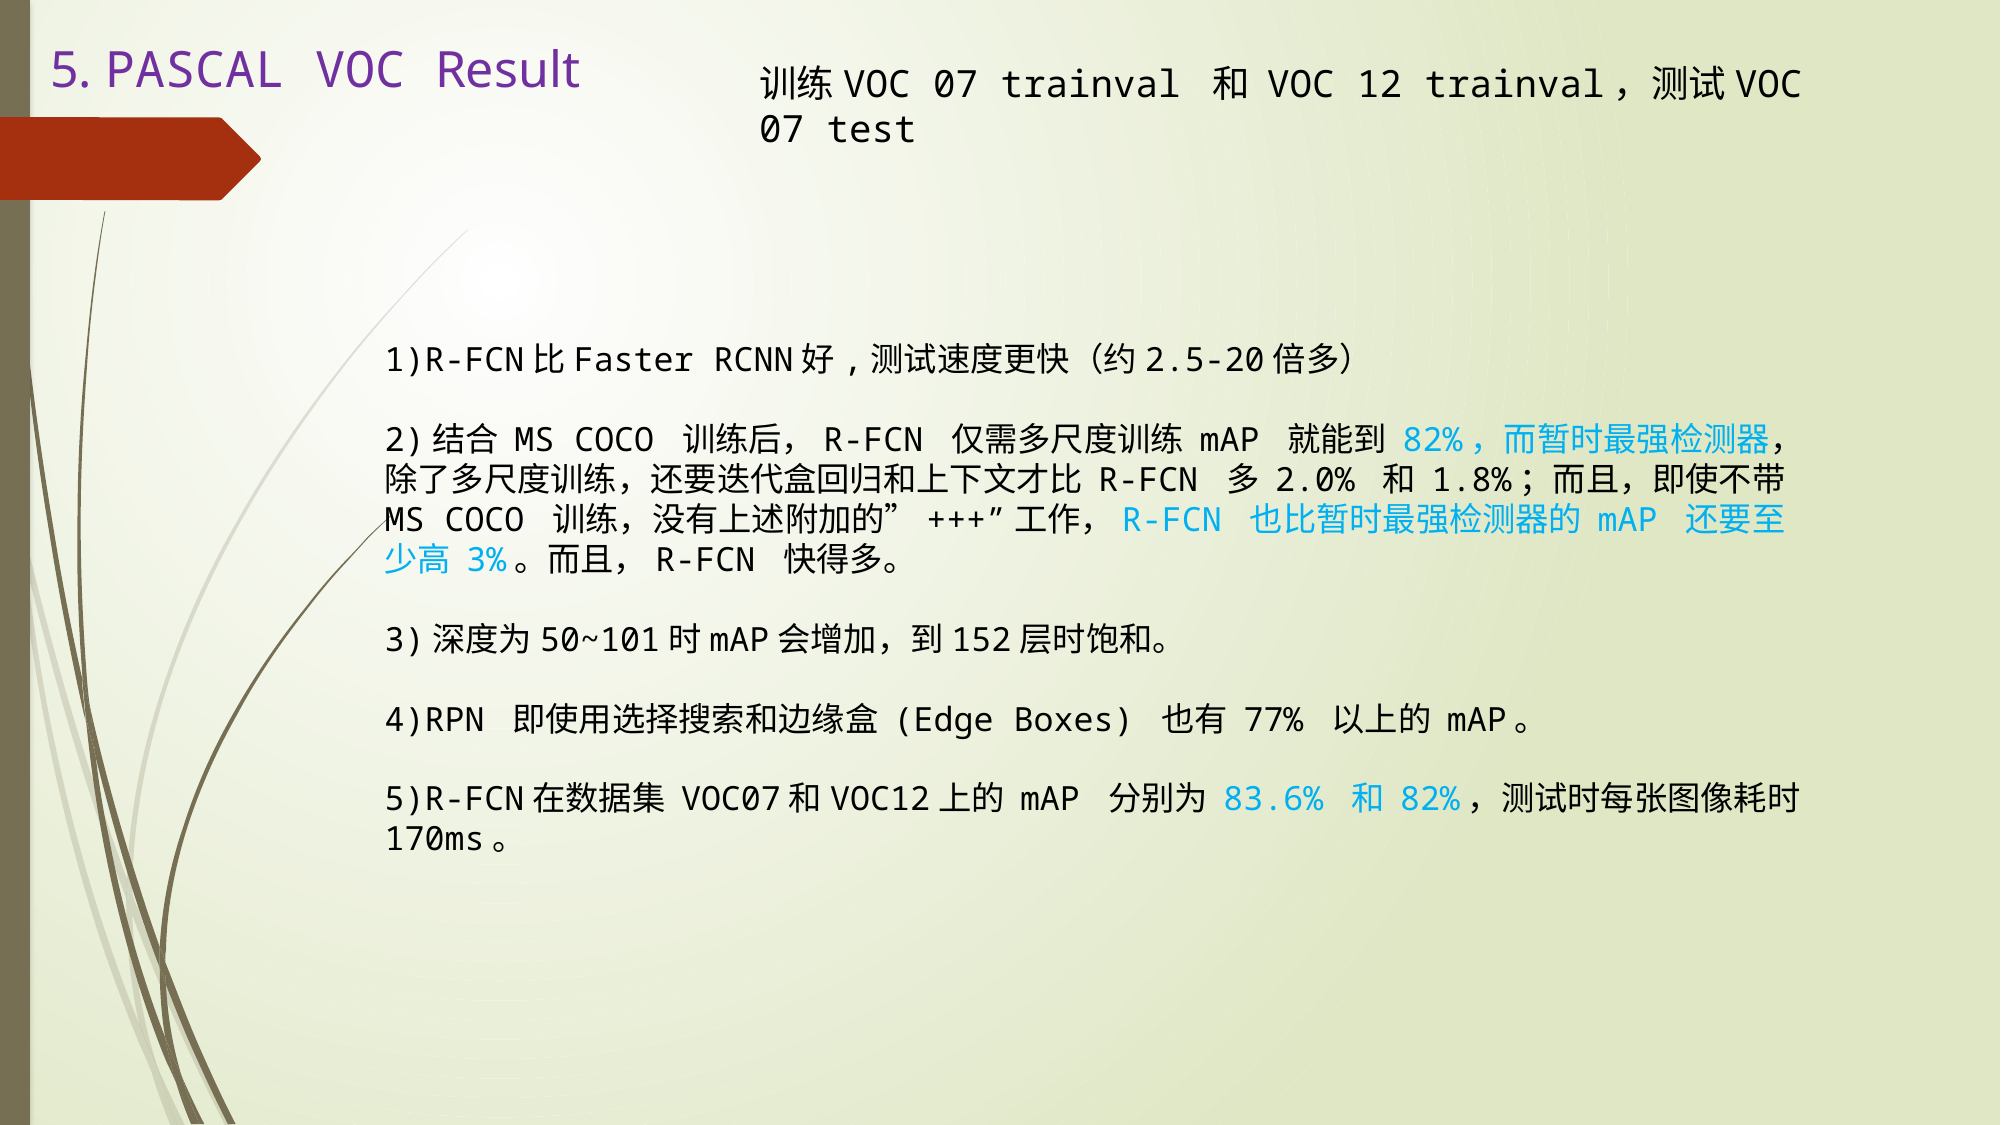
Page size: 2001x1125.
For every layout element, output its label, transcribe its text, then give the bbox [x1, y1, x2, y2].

text_box 5. PASCAL VOC Result [35, 29, 723, 105]
text_box 训练VOC 07 trainval 和 VOC 12 trainval，测试VOC 07 test [744, 52, 1839, 158]
text_box 1)R-FCN比Faster RCNN好,测试速度更快（约2.5-20倍多） 2)结合 MS COCO 训练后，R-FCN 仅需多尺度训练 mAP 就能到 82%，而暂时最强检测器，除了多尺度训练，还要迭代盒回归和上下文才比 R-FCN 多 2.0% 和 1.8%；而且，即使不带 MS COCO 训练，没有上述附加的”+++”工作，R-FCN 也比暂时最强检测器的 mAP 还要至少高 3%。而且，R-FCN 快得多。 3)深度为50~101时mAP会增加，到152层时饱和。 4)RPN 即使用选择搜索和边缘盒 (Edge Boxes) 也有 77% 以上的 mAP。 5)R-FCN在数据集 VOC07和VOC12上的 mAP 分别为 83.6% 和 82%，测试时每张图像耗时 170ms。 [369, 331, 1816, 865]
